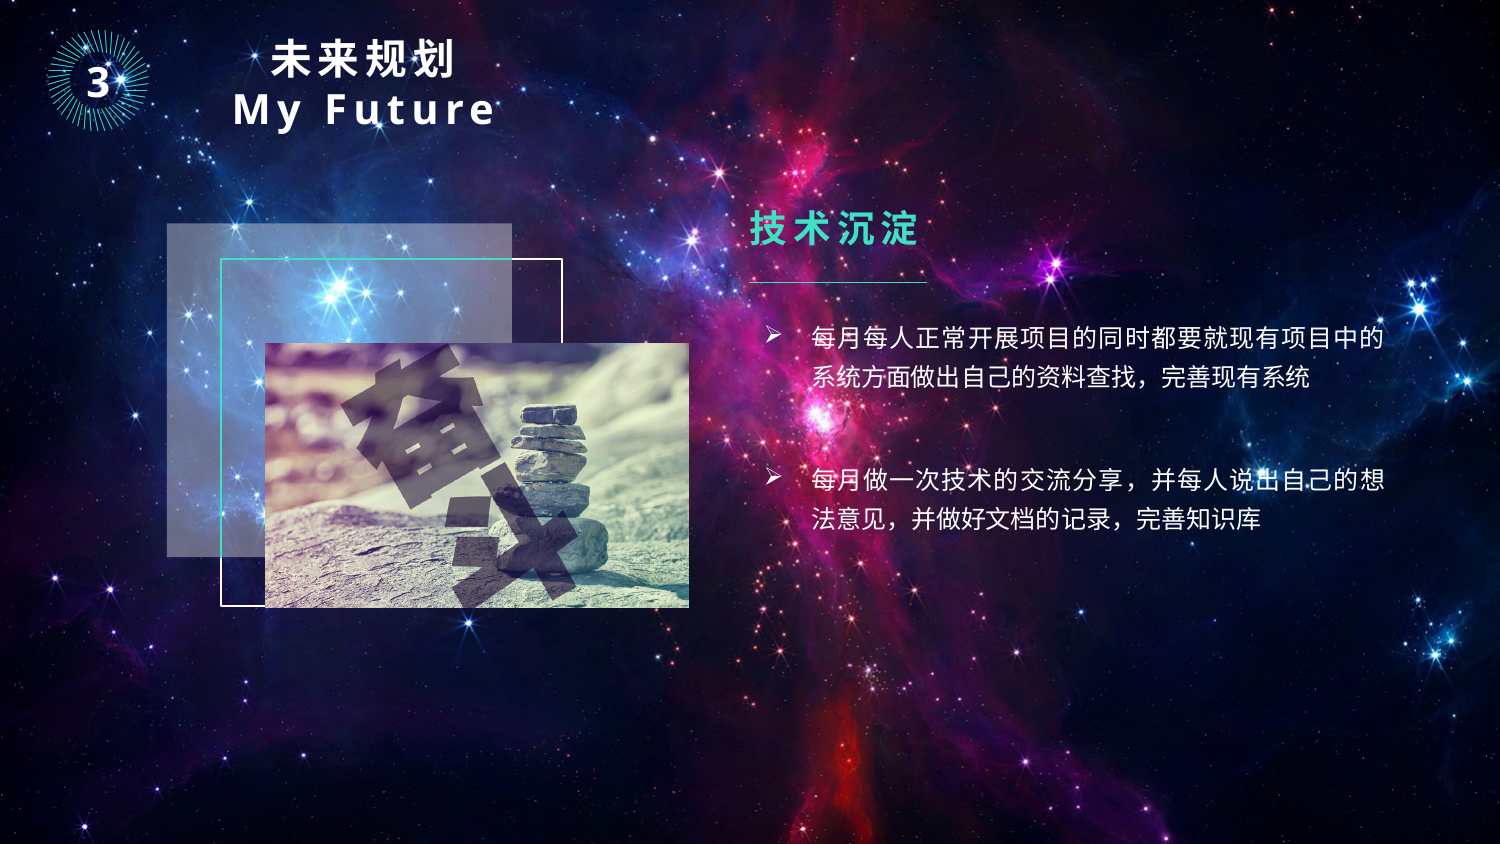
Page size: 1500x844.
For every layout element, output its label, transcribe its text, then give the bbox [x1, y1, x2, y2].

text_box [434, 257, 564, 341]
picture [0, 0, 1500, 844]
text_box [219, 257, 513, 558]
text_box [219, 519, 260, 608]
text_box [38, 21, 159, 141]
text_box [734, 197, 1400, 542]
text_box [165, 221, 514, 559]
text_box 未来规划 My Future [161, 25, 573, 141]
